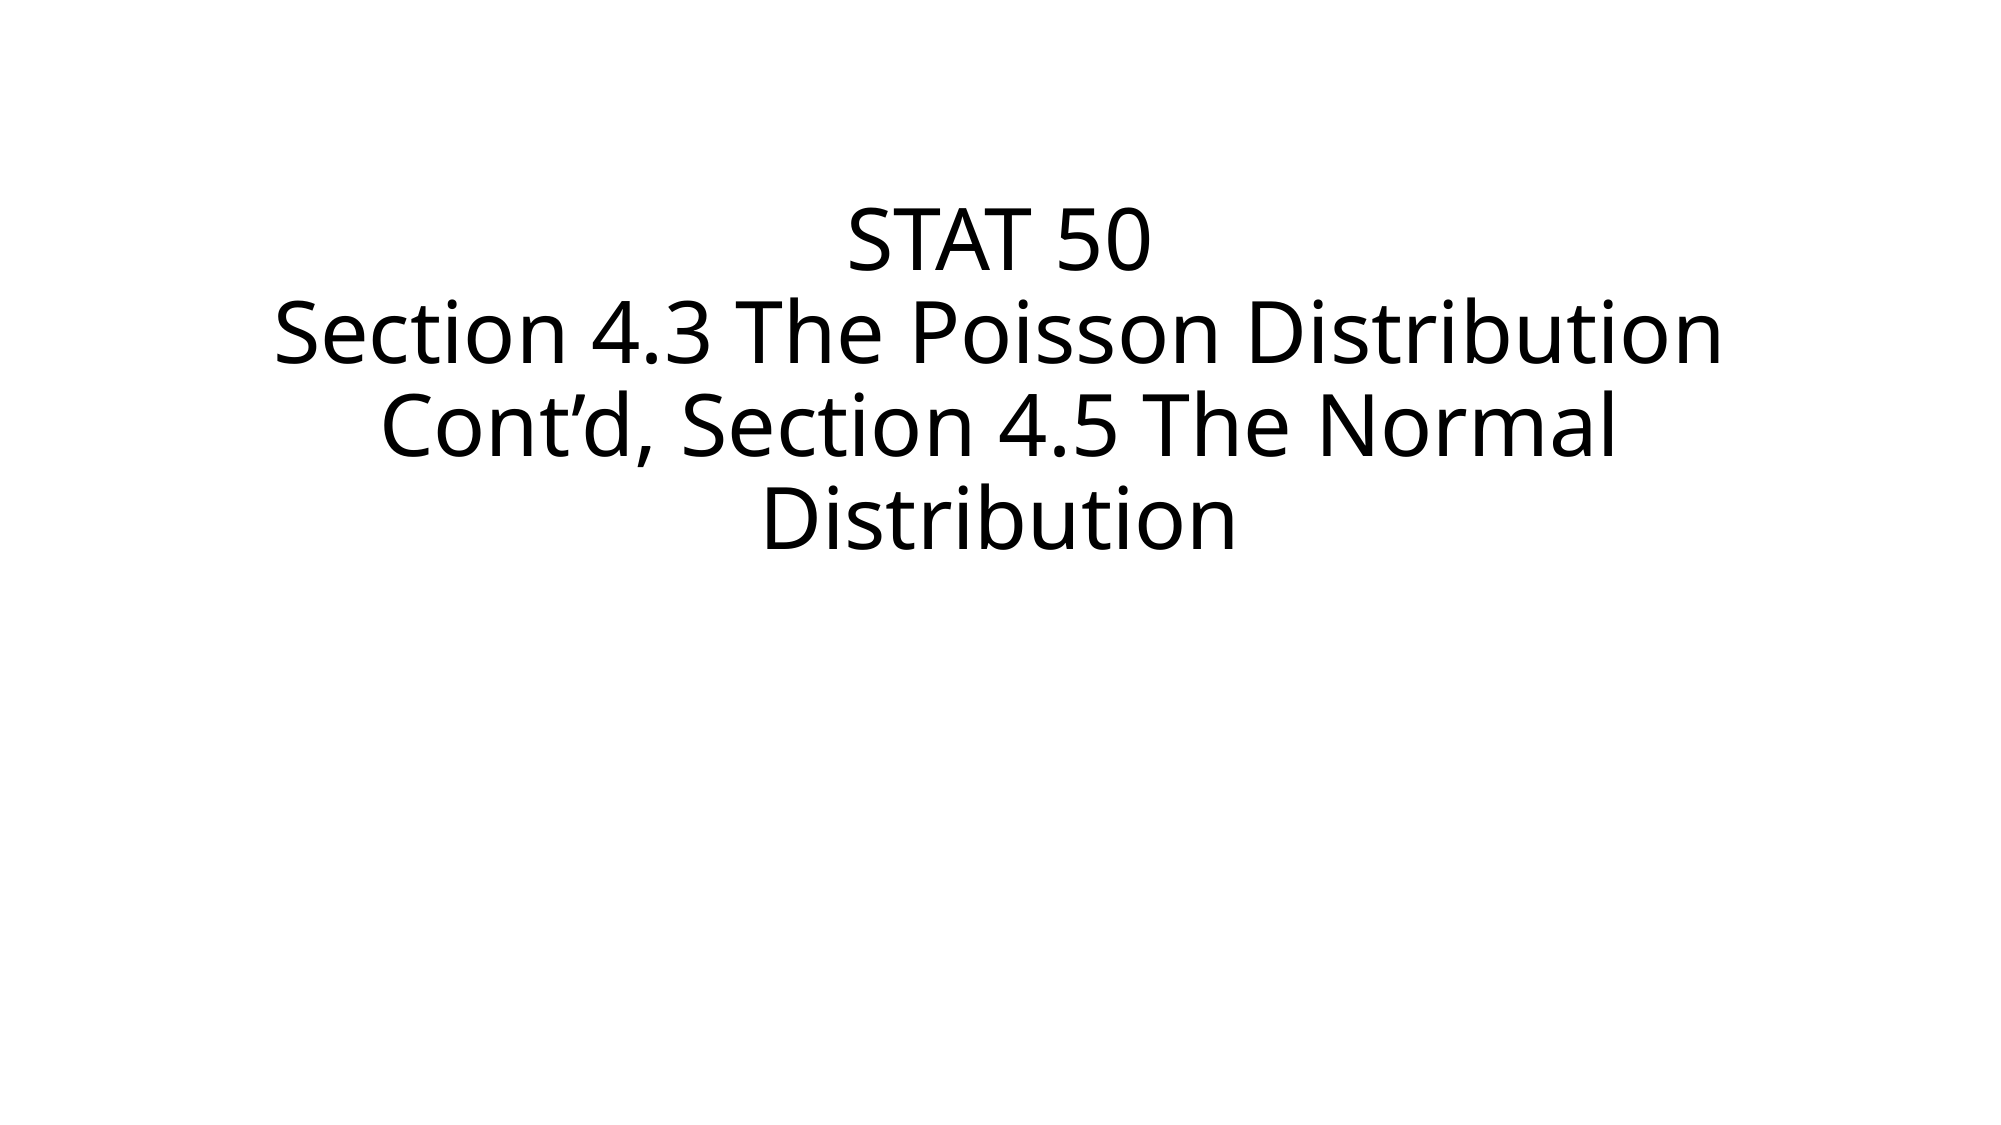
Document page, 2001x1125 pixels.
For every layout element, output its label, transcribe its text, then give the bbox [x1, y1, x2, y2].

title STAT 50 Section 4.3 The Poisson Distribution Cont’d, Section 4.5 The Normal Distribution [249, 184, 1750, 576]
